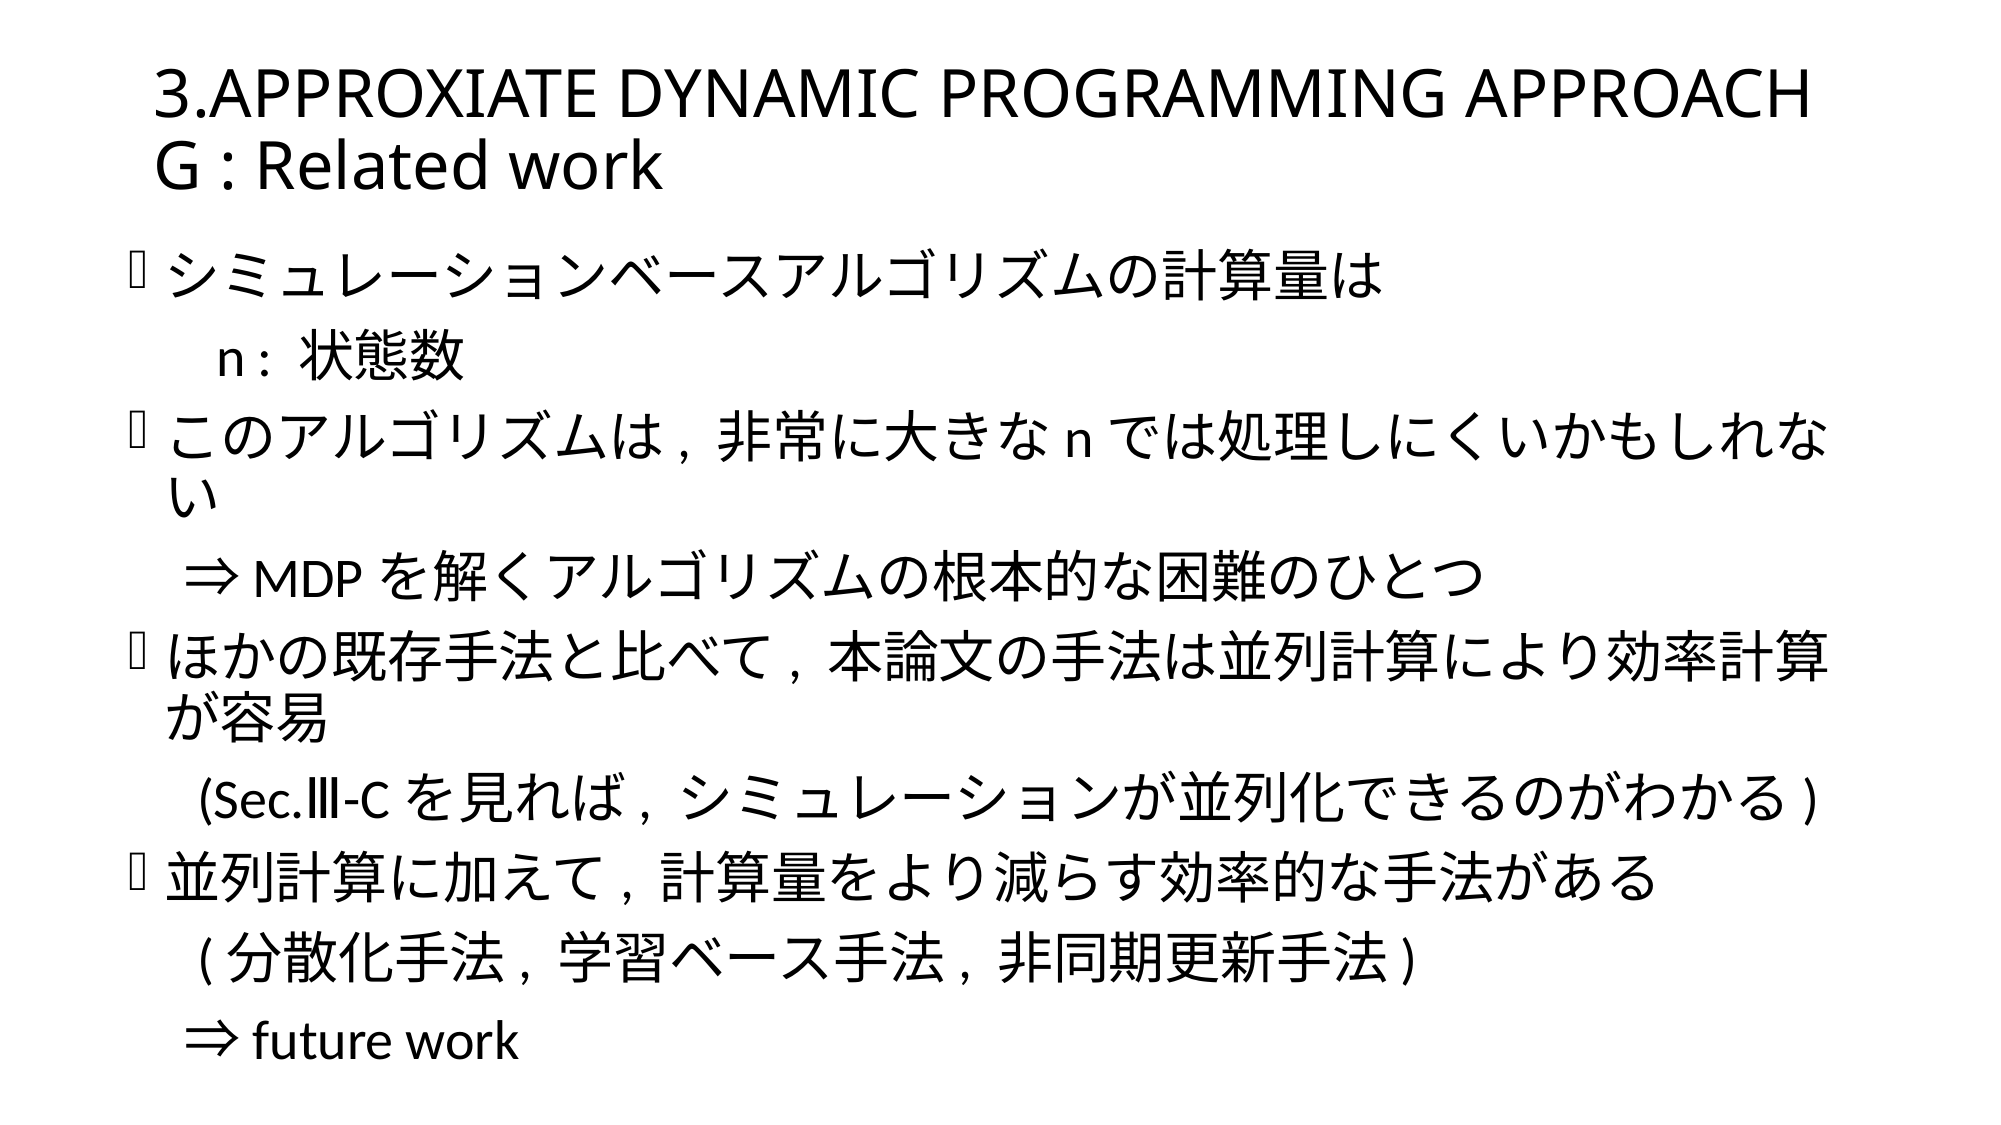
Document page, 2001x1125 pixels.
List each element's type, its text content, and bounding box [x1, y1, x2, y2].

title 3.APPROXIATE DYNAMIC PROGRAMMING APPROACH G : Related work [138, 23, 1960, 241]
